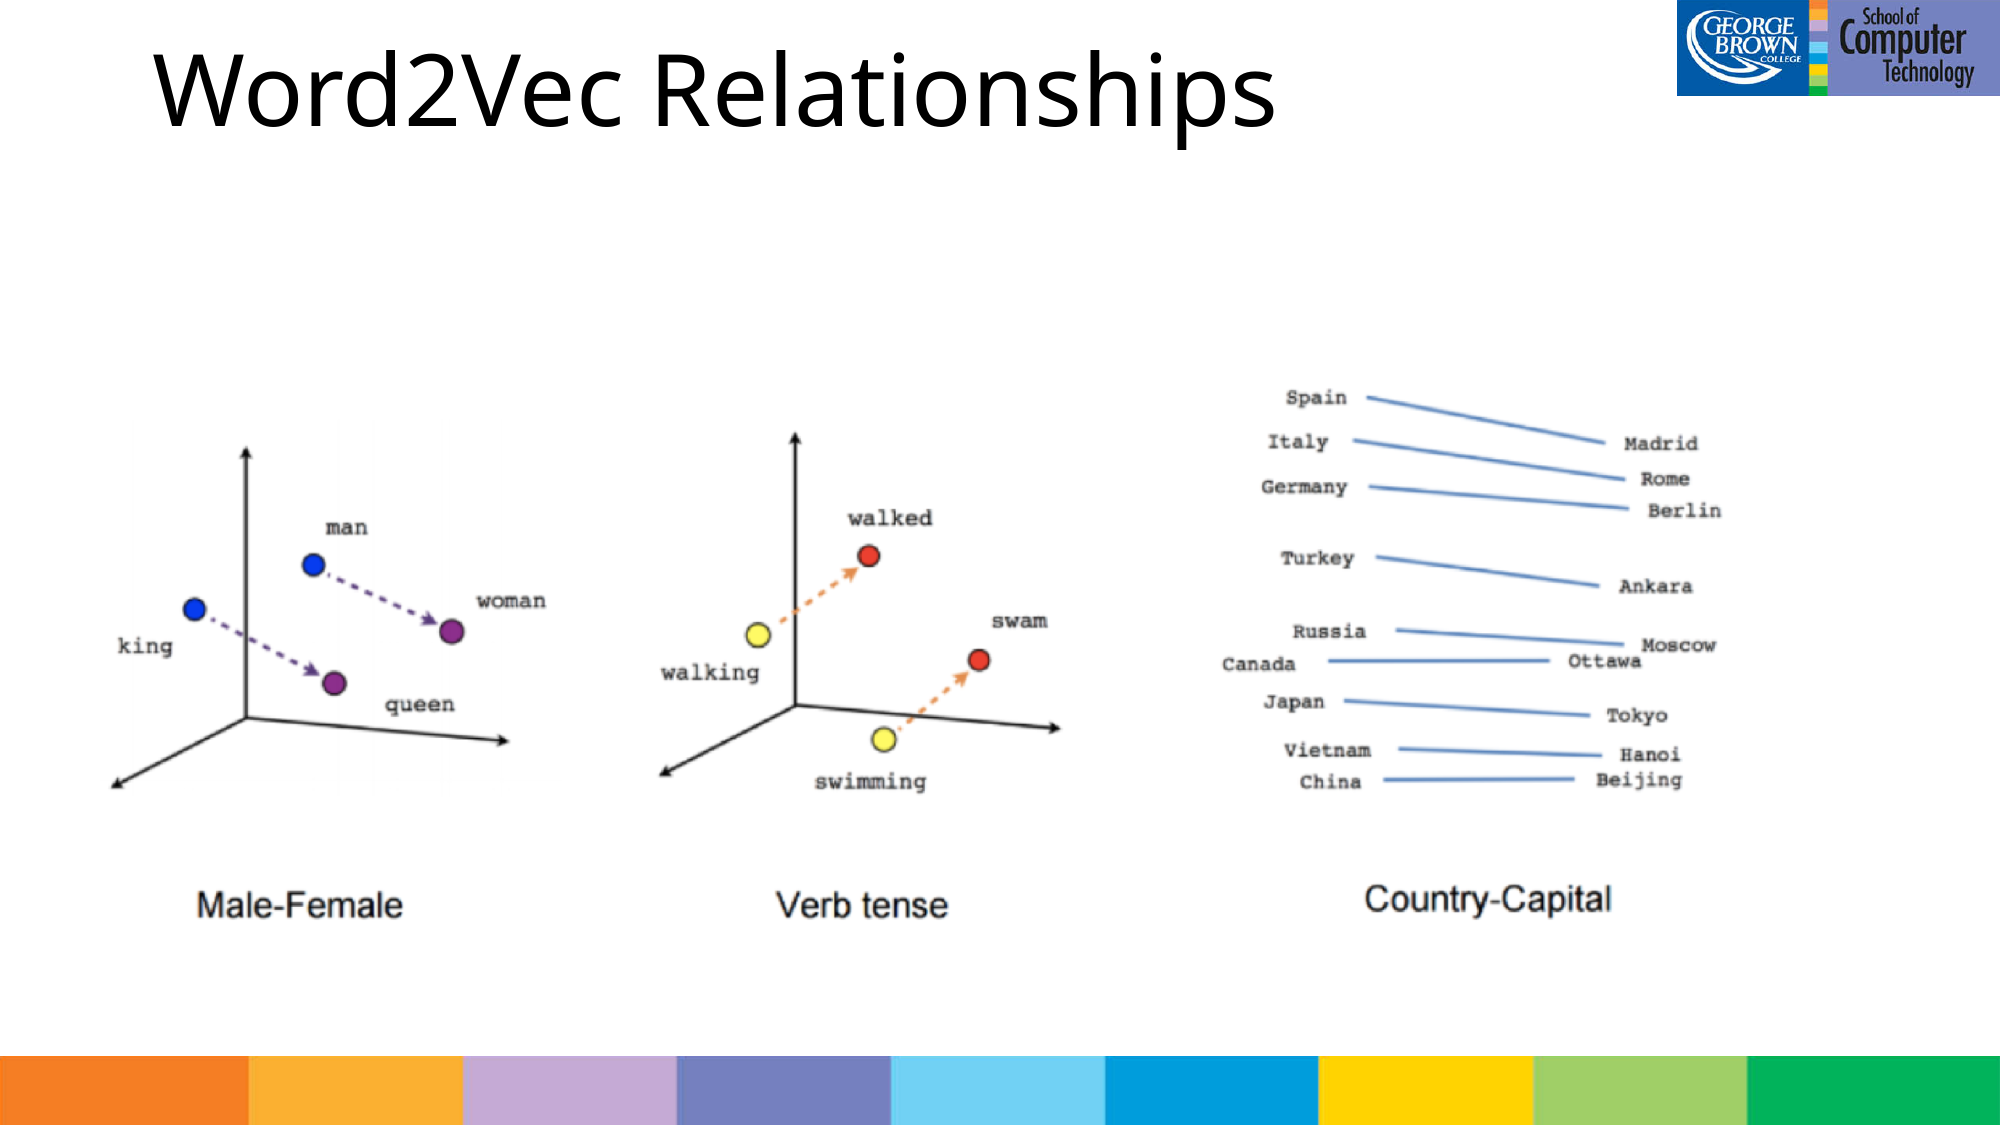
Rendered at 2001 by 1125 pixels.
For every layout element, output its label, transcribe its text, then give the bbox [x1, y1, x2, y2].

picture [0, 1056, 1105, 1125]
picture [1677, 0, 2000, 96]
picture [62, 282, 1794, 1004]
picture [1318, 1056, 2000, 1125]
title Word2Vec Relationships [137, 0, 1863, 203]
